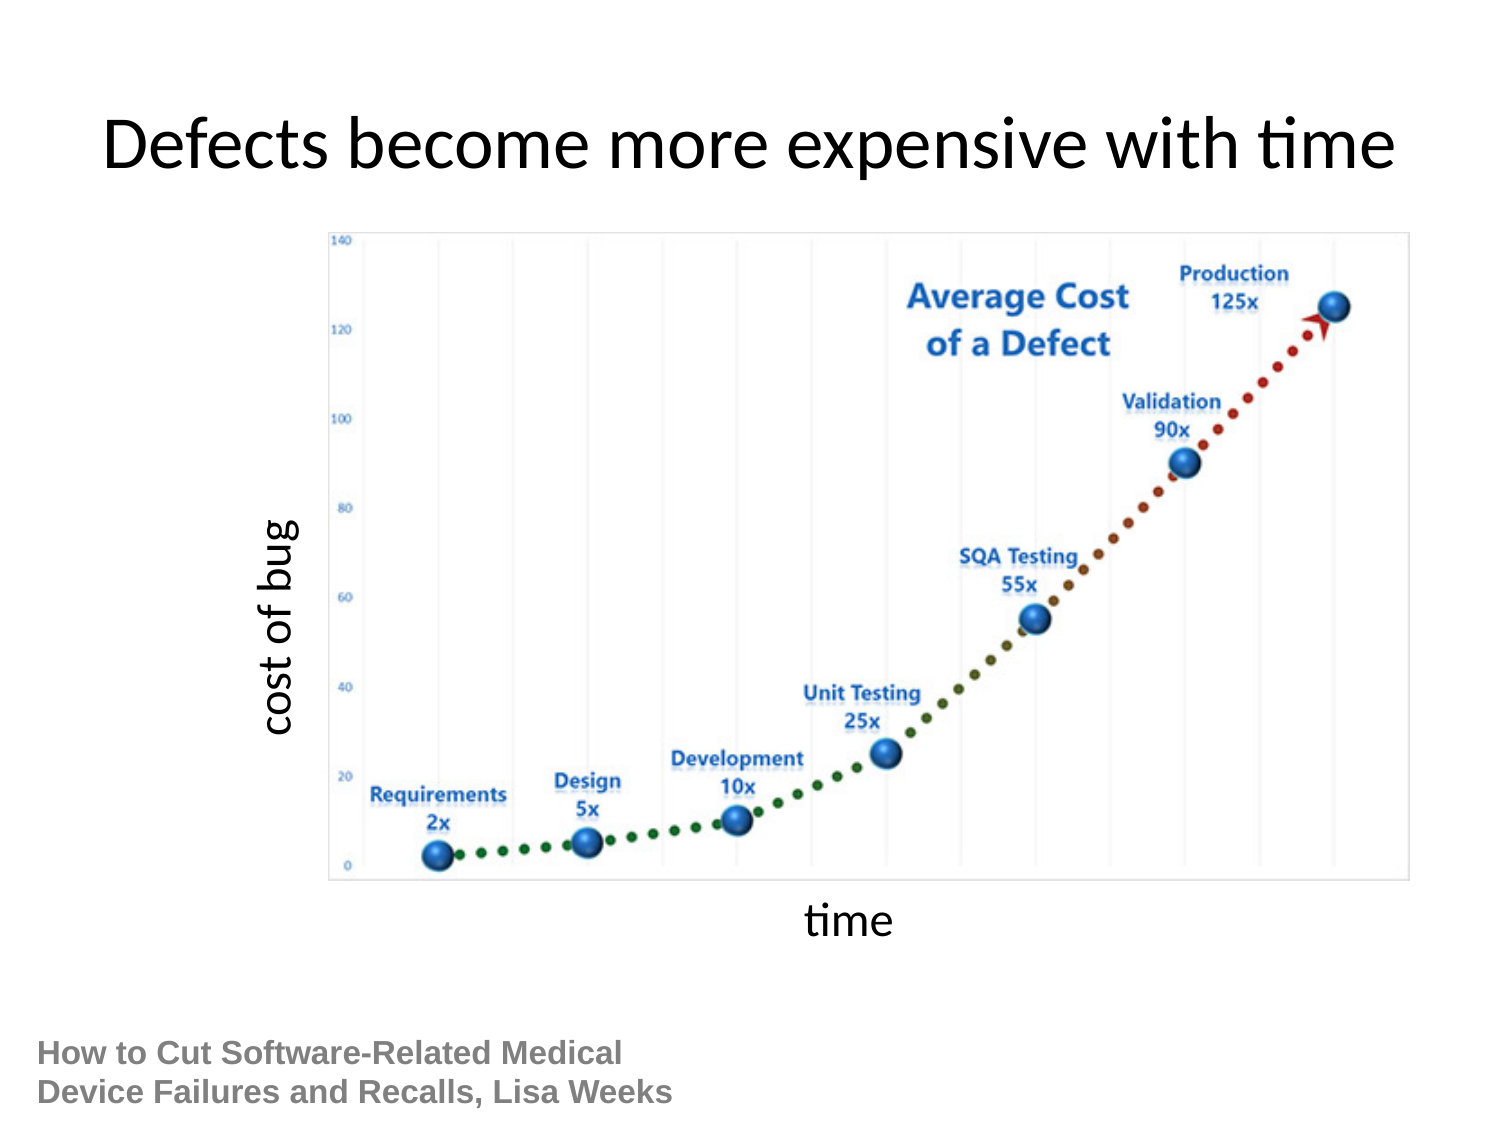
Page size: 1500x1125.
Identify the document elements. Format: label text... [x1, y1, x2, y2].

text_box cost of bug [234, 505, 308, 752]
text_box time [789, 891, 909, 954]
title Defects become more expensive with time [75, 45, 1425, 233]
picture [327, 232, 1410, 882]
text_box How to Cut Software-Related Medical Device Failures and Recalls, Lisa Weeks [22, 1023, 750, 1118]
